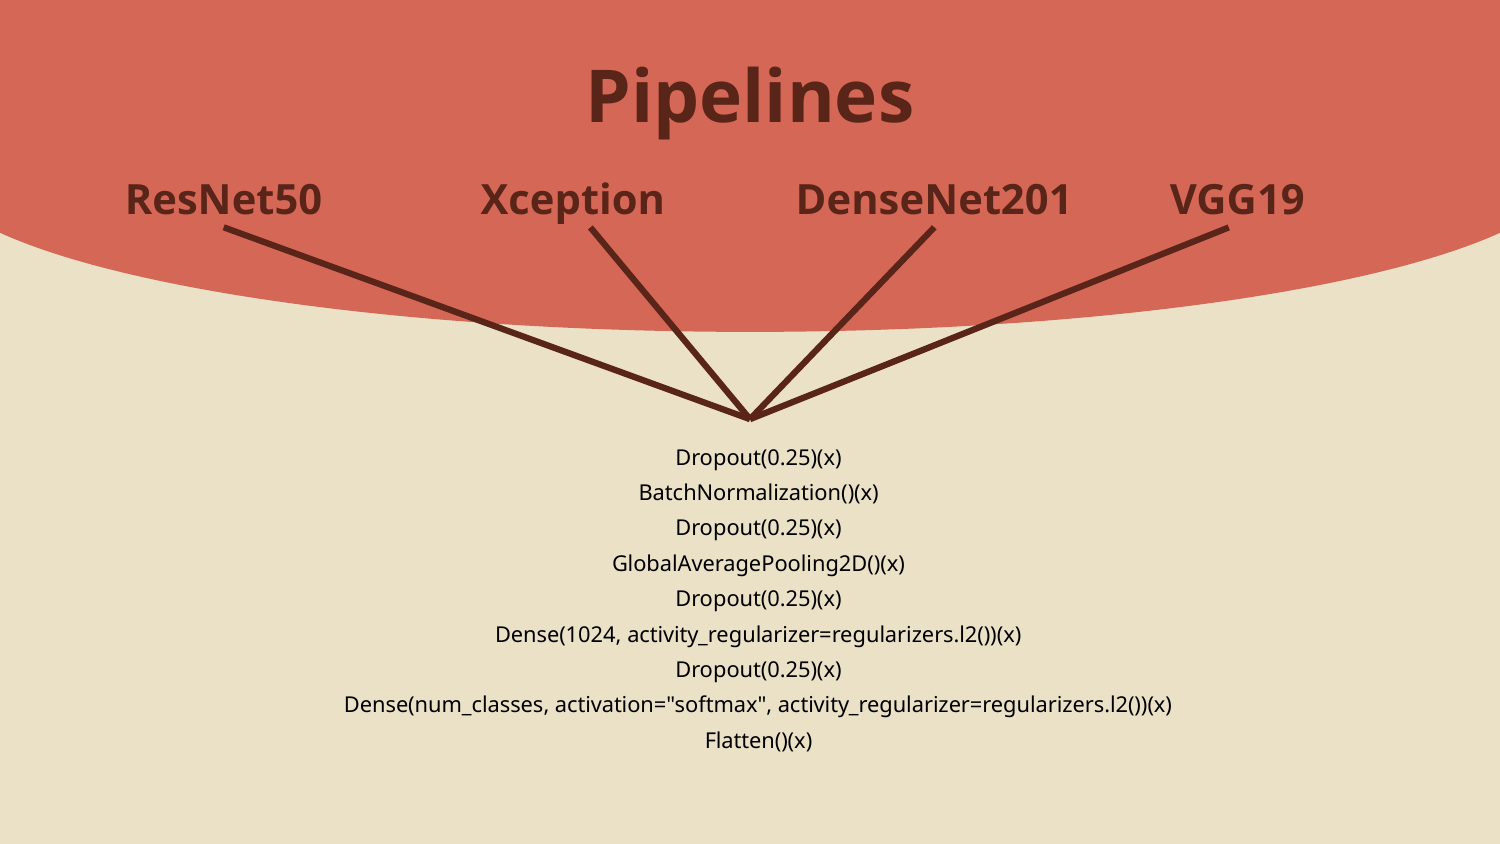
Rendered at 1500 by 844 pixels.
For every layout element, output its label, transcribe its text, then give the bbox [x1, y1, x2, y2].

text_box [749, 227, 1229, 420]
subtitle ResNet50 [50, 168, 397, 228]
subtitle Xception [399, 168, 746, 225]
subtitle VGG19 [1064, 168, 1411, 228]
title Pipelines [101, 34, 1399, 129]
text_box Dropout(0.25)(x) BatchNormalization()(x) Dropout(0.25)(x) GlobalAveragePooling2D()(x) Dropout(0.25)(x) Dense(1024, activity_regularizer=regularizers.l2())(x) Dropout(0.25)(x) Dense(num_classes, activation="softmax", activity_regularizer=regularizers.l2())(x) Flatten()(x) [139, 419, 1361, 803]
subtitle DenseNet201 [761, 168, 1064, 225]
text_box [590, 227, 746, 420]
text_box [223, 227, 588, 420]
